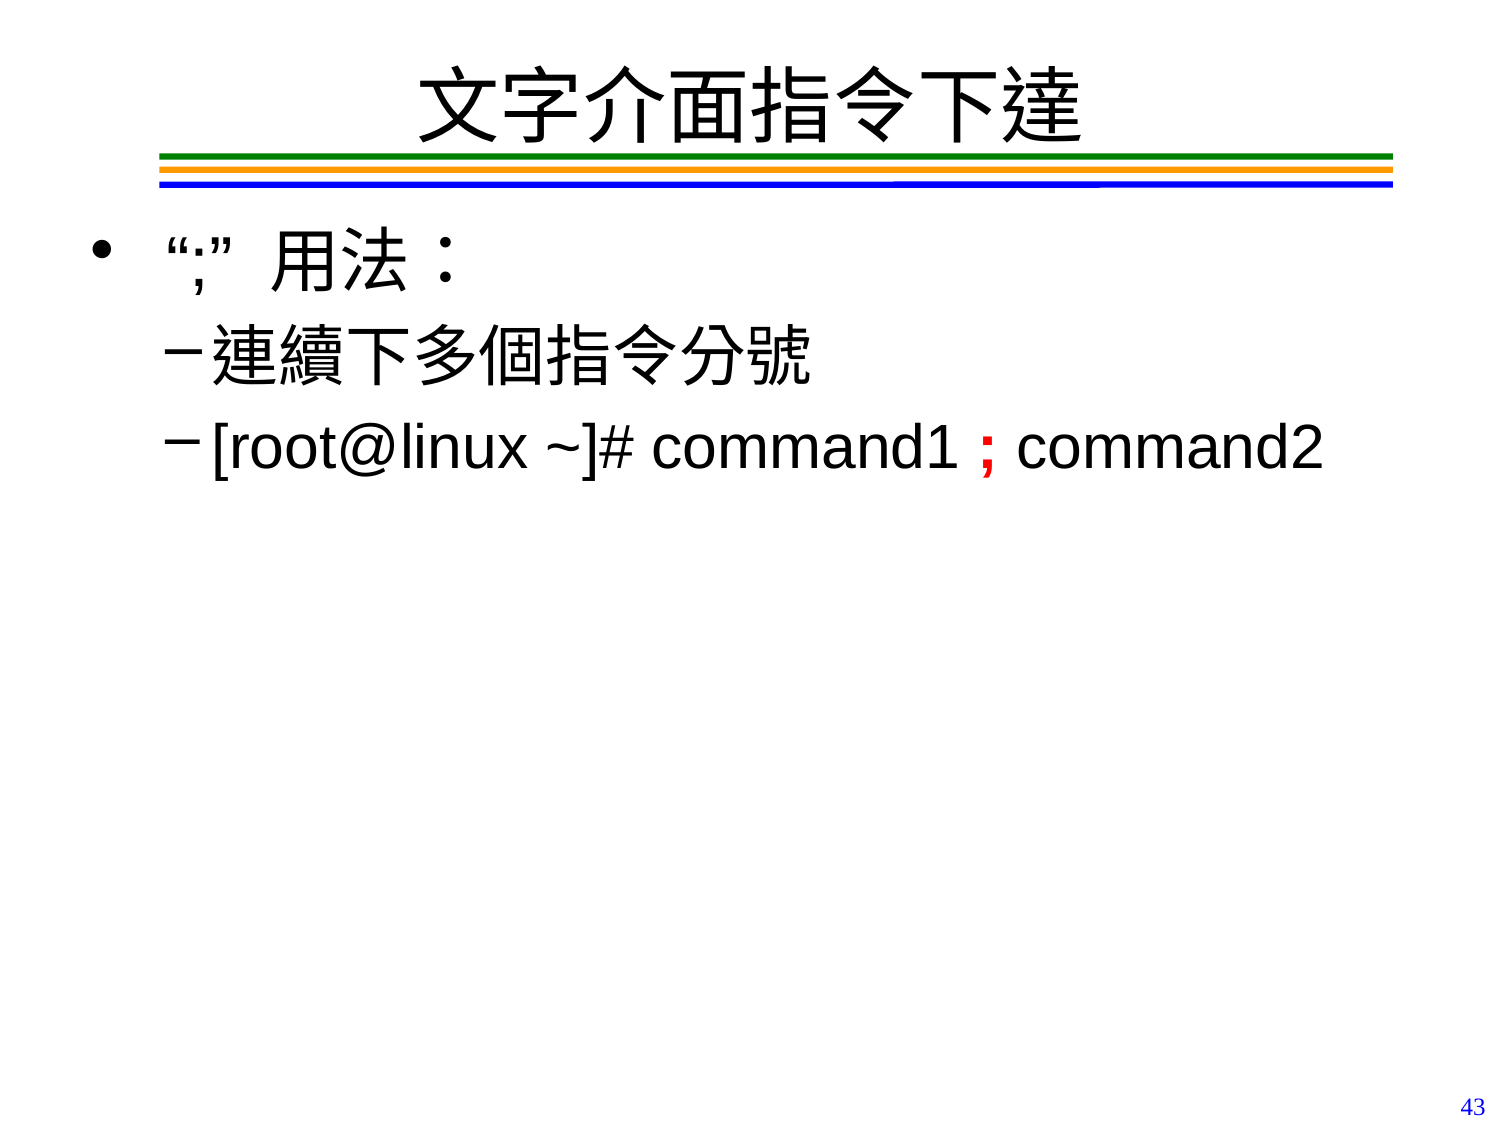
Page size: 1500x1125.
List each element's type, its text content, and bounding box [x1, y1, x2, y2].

list “;” 用法： 連續下多個指令分號 [root@linux ~]# command1 ; command2 [75, 207, 1425, 1083]
title 文字介面指令下達 [75, 45, 1425, 161]
slide_number 43 [1150, 1082, 1500, 1119]
